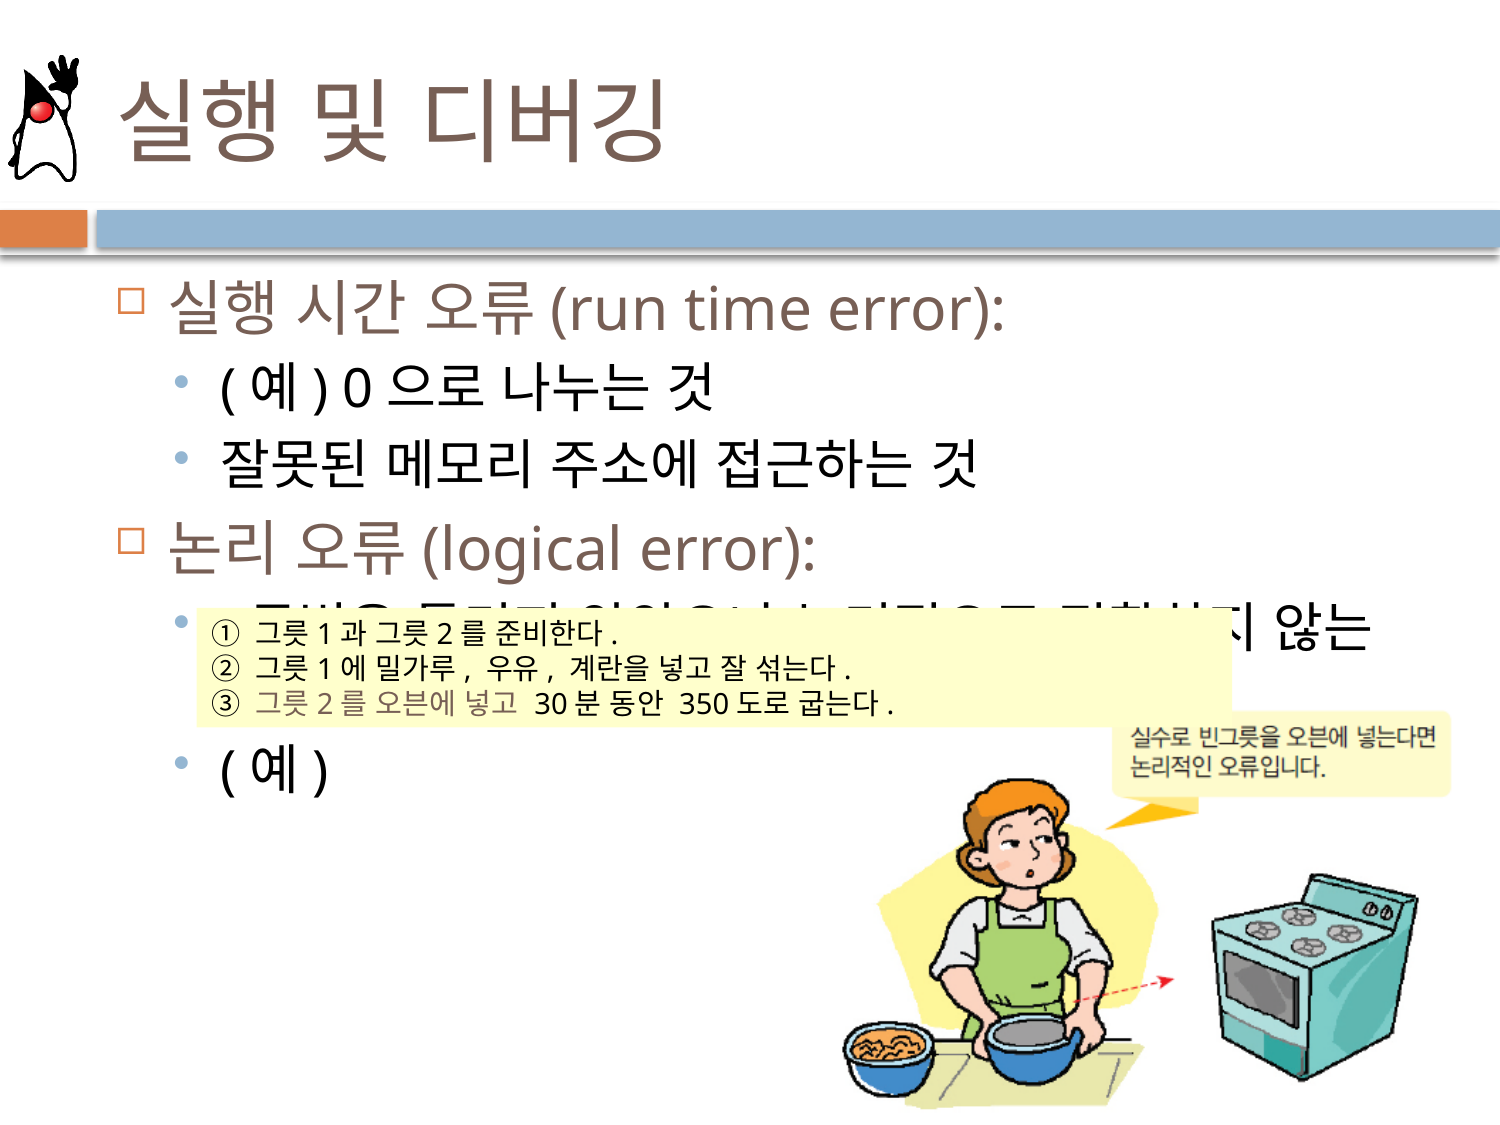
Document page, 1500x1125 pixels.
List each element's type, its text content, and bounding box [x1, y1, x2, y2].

picture [8, 55, 79, 182]
title 실행 및 디버깅 [100, 37, 1438, 200]
text_box ① 그릇1과 그릇2를 준비한다. ② 그릇1에 밀가루, 우유, 계란을 넣고 잘 섞는다. ③ 그릇2를 오븐에 넣고 30분 동안 350도로 굽는다. [196, 607, 1233, 728]
list 실행 시간 오류(run time error): (예) 0으로 나누는 것 잘못된 메모리 주소에 접근하는 것 논리 오류(logical error): 문법은 틀리지 않았으나 논리적으로 정확하지 않는 것 (예) [100, 262, 1438, 1005]
picture [827, 682, 1460, 1125]
